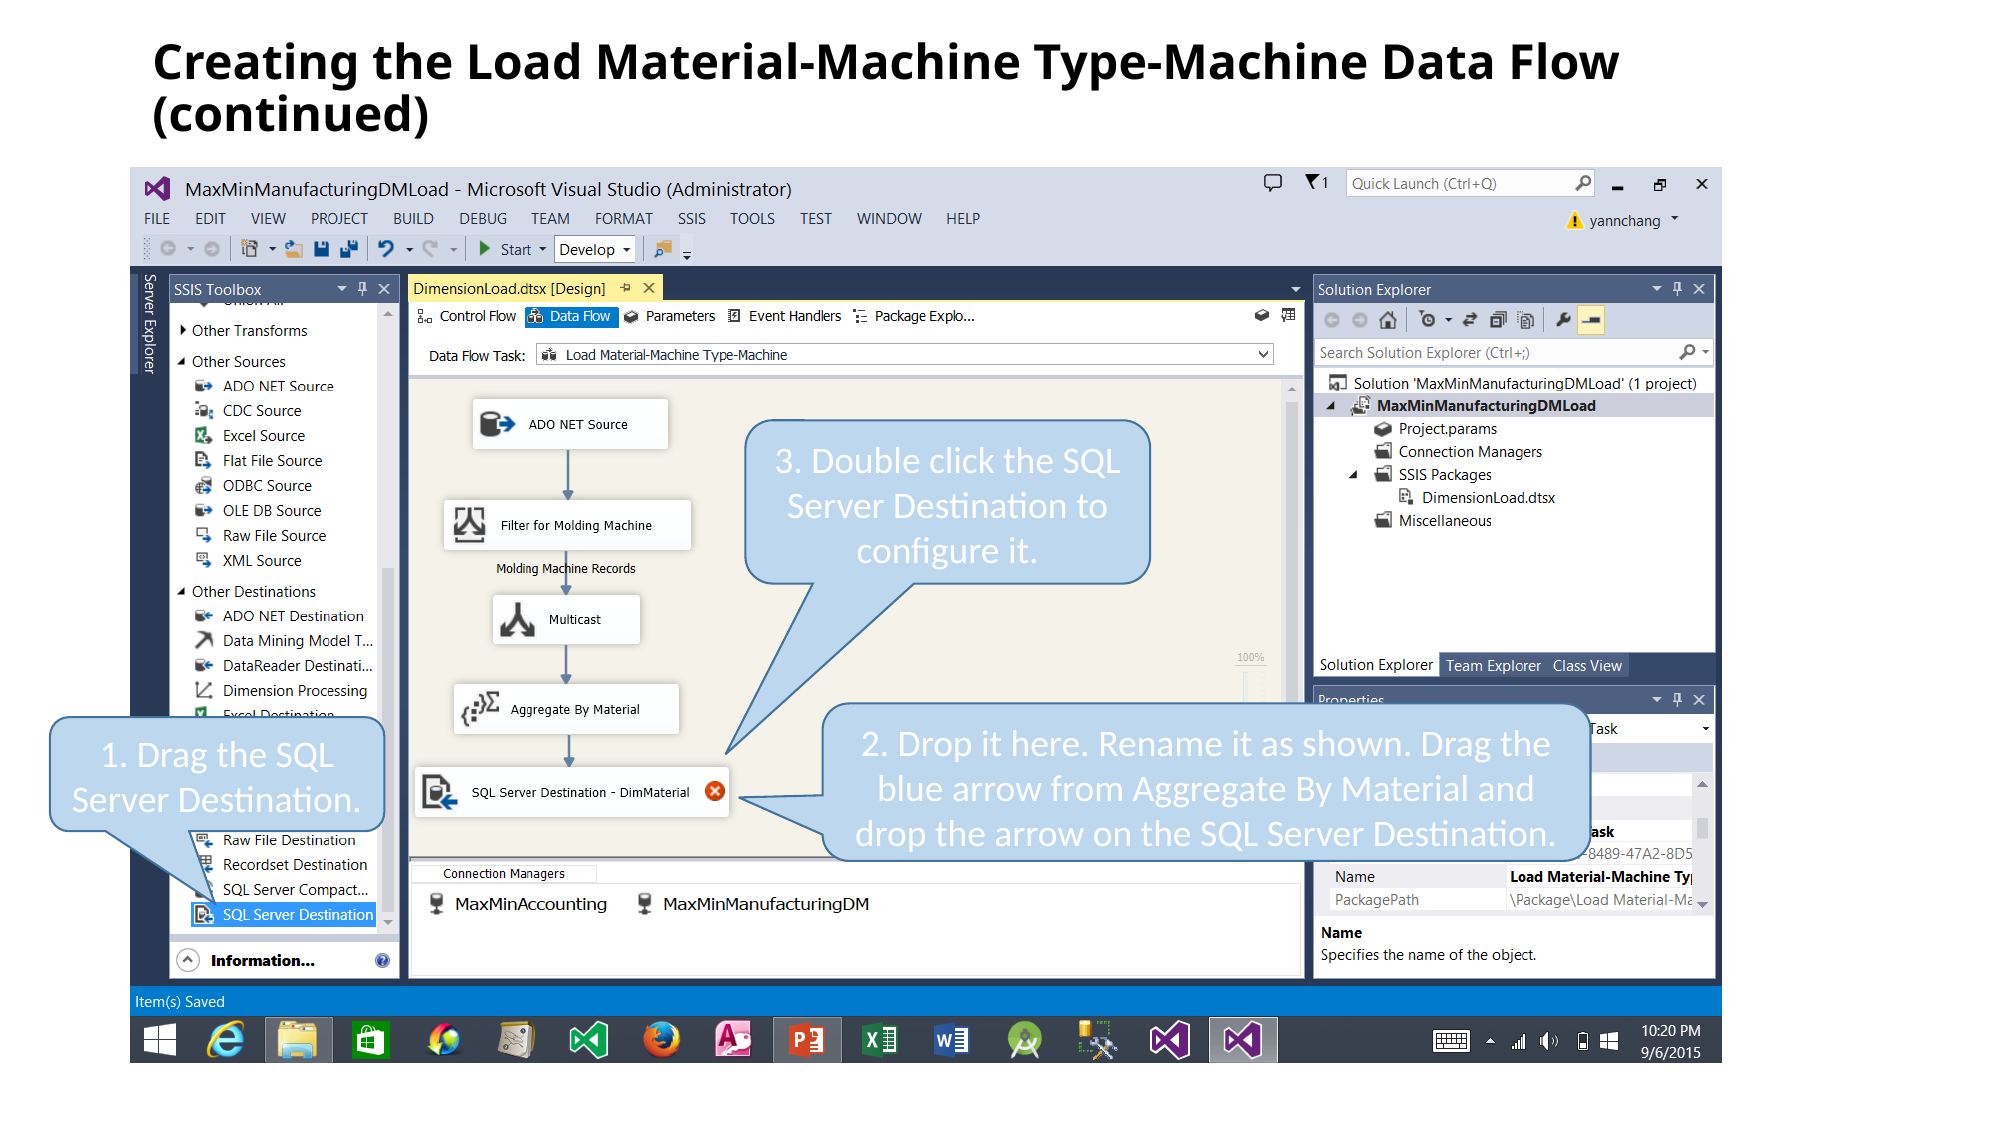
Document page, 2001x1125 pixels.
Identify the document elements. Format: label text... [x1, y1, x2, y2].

title Creating the Load Material-Machine Type-Machine Data Flow (continued) [137, 30, 1759, 150]
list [130, 167, 1722, 1063]
text_box 1. Drag the SQL Server Destination. [48, 716, 130, 849]
